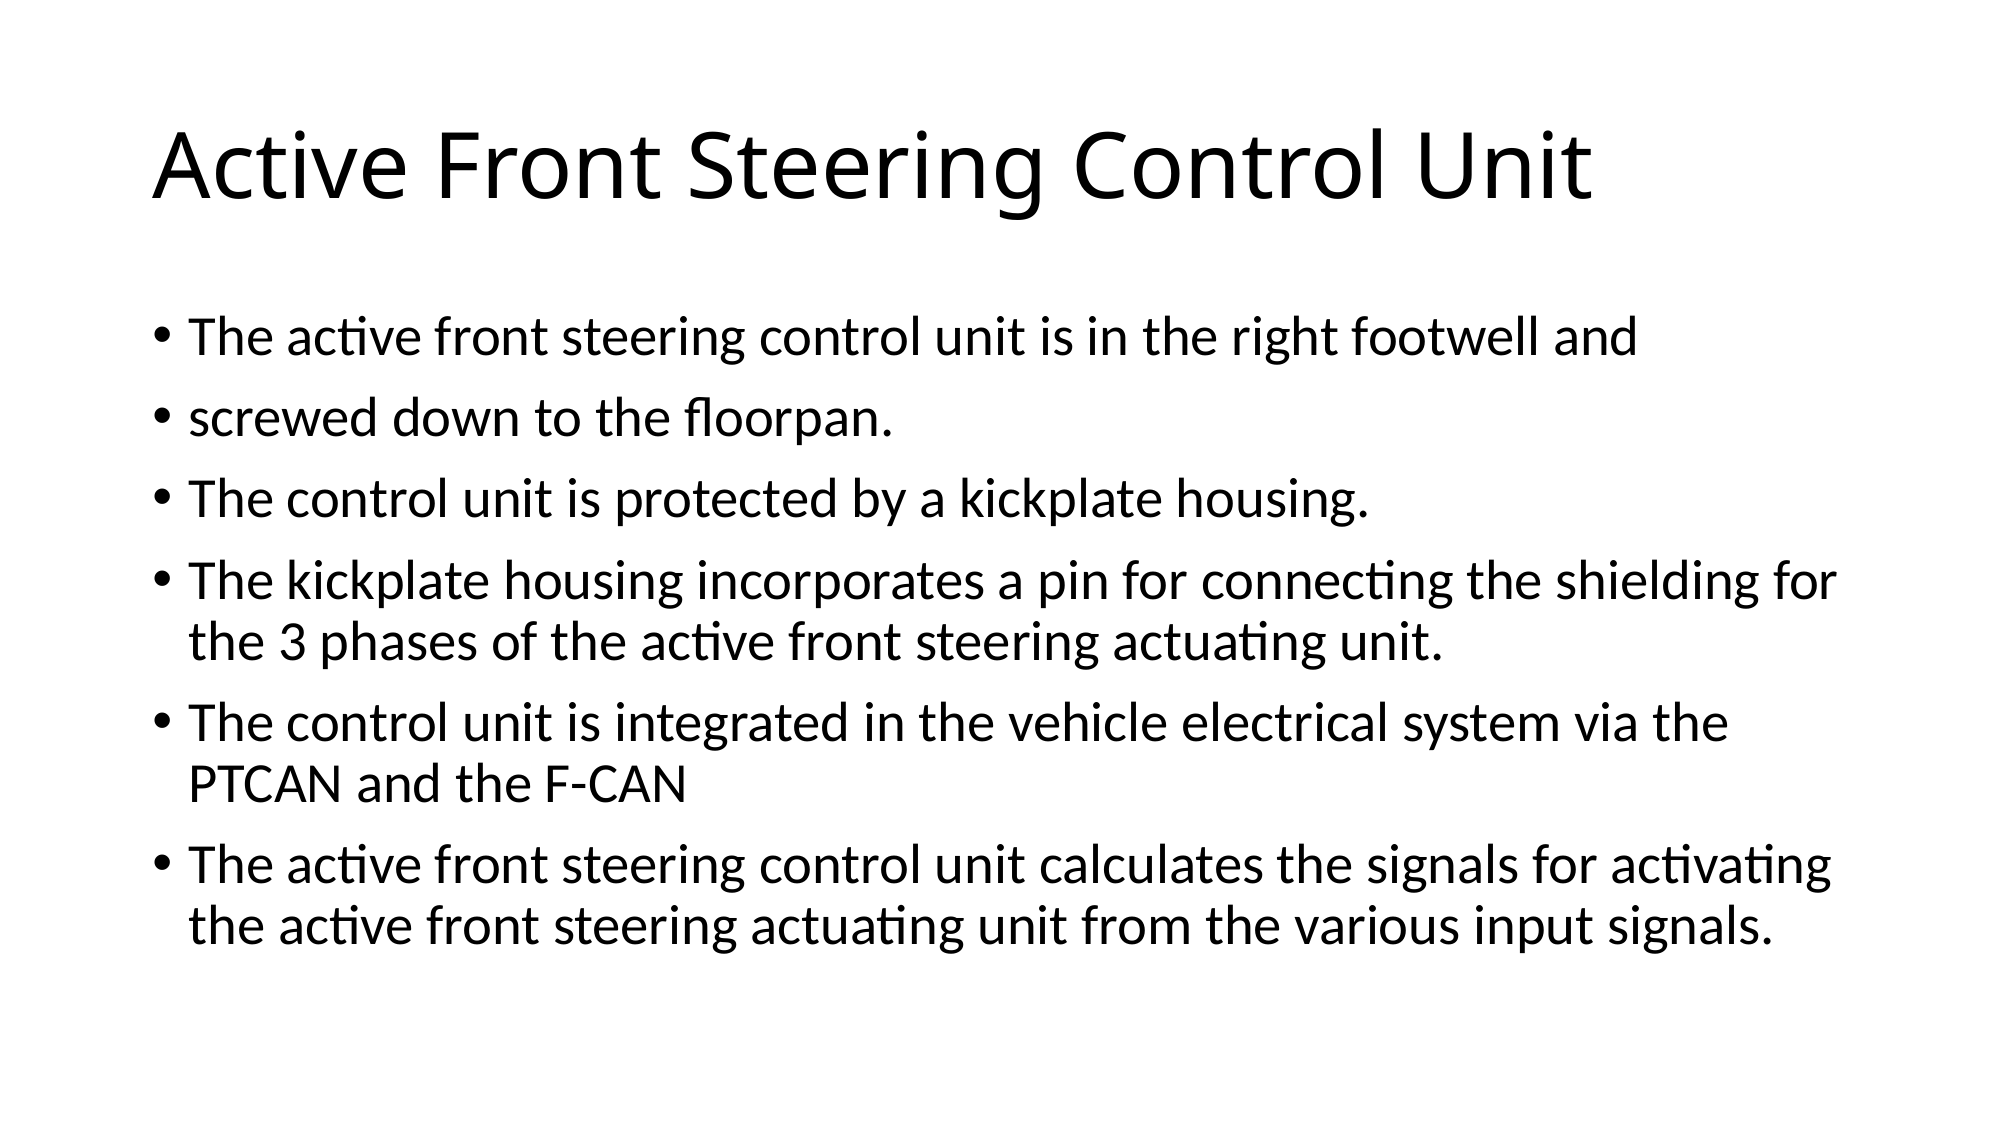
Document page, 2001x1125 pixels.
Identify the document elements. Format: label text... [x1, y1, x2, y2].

list The active front steering control unit is in the right footwell and screwed down to the floorpan. The control unit is protected by a kickplate housing. The kickplate housing incorporates a pin for connecting the shielding for the 3 phases of the active front steering actuating unit. The control unit is integrated in the vehicle electrical system via the PTCAN and the F-CAN The active front steering control unit calculates the signals for activating the active front steering actuating unit from the various input signals. [137, 299, 1863, 1014]
title Active Front Steering Control Unit [137, 59, 1863, 278]
